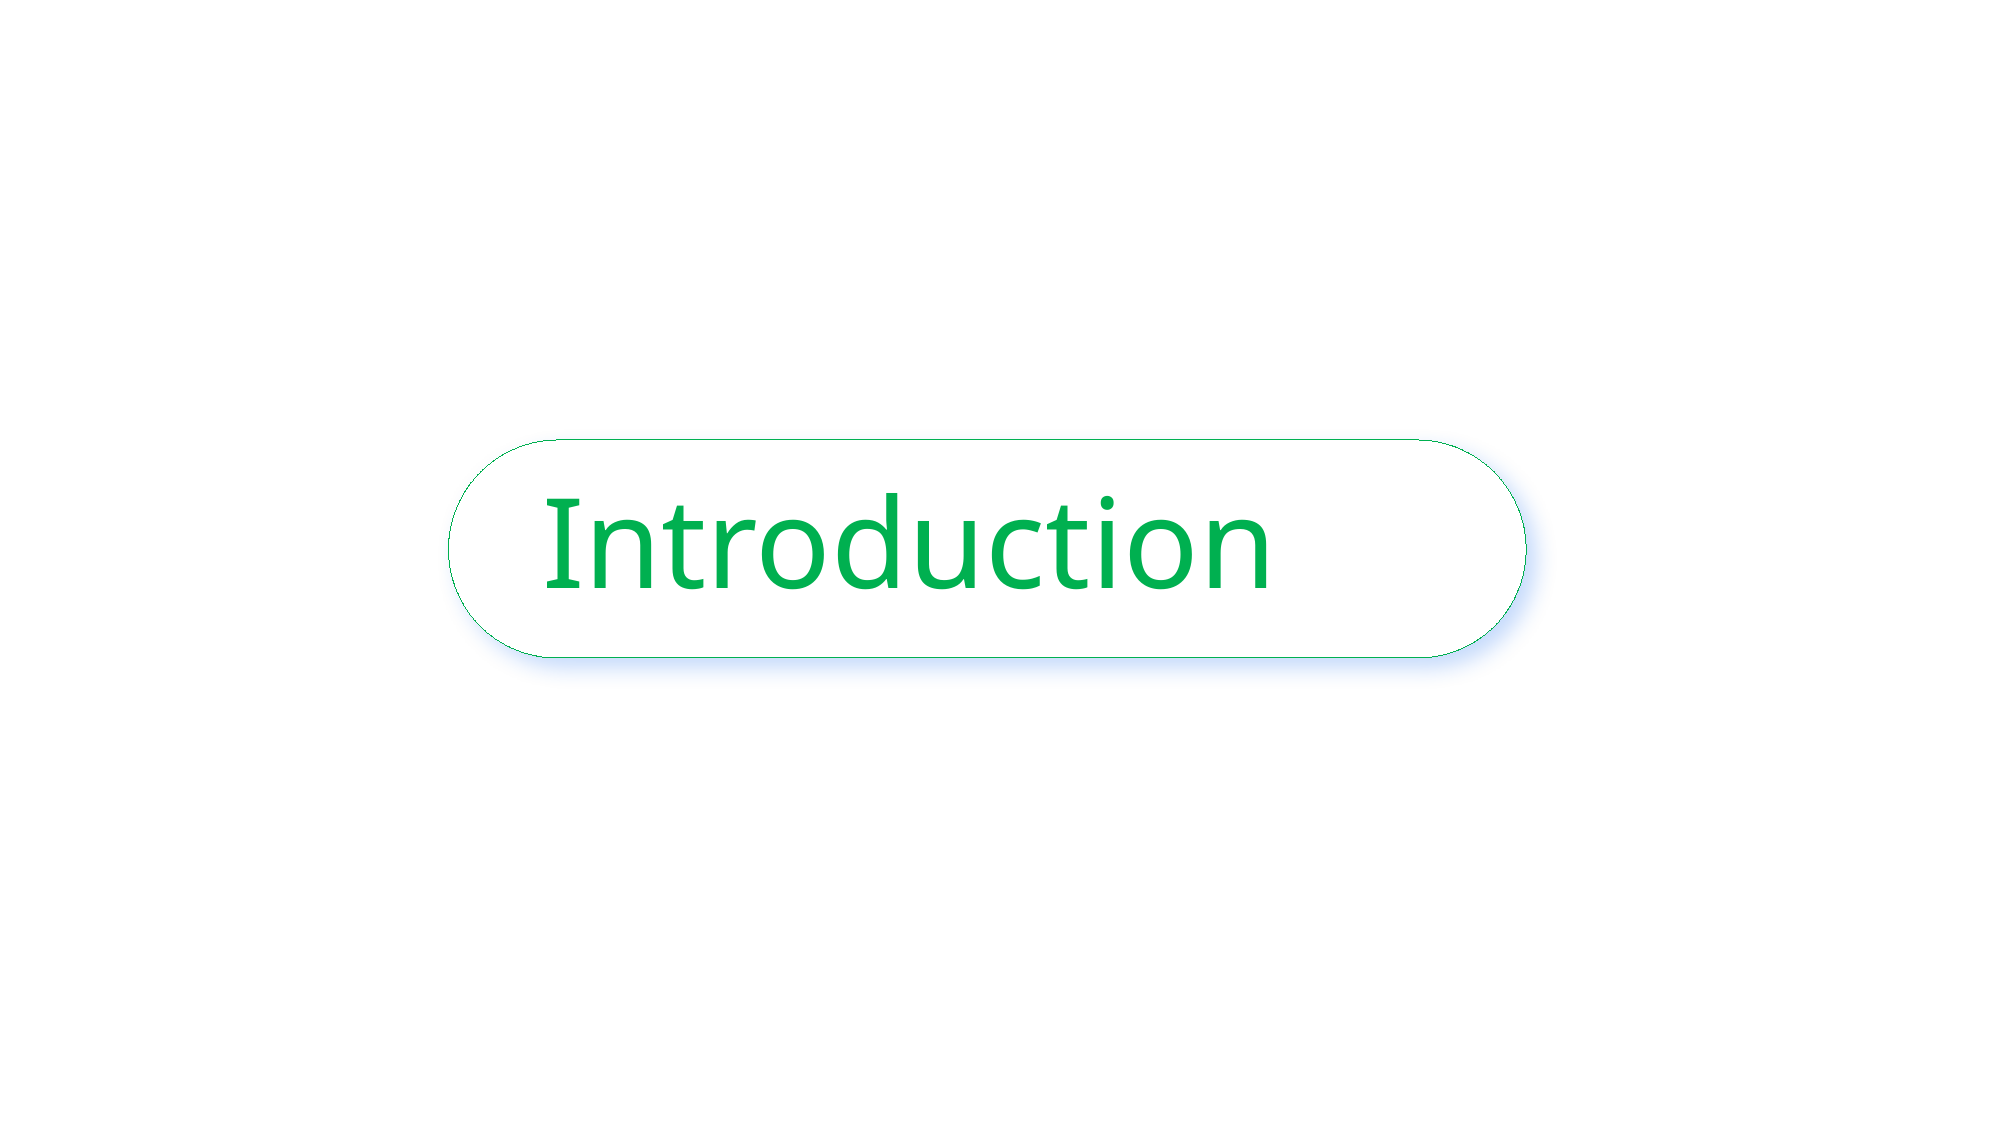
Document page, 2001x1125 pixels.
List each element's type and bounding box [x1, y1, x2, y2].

text_box [448, 439, 1527, 658]
